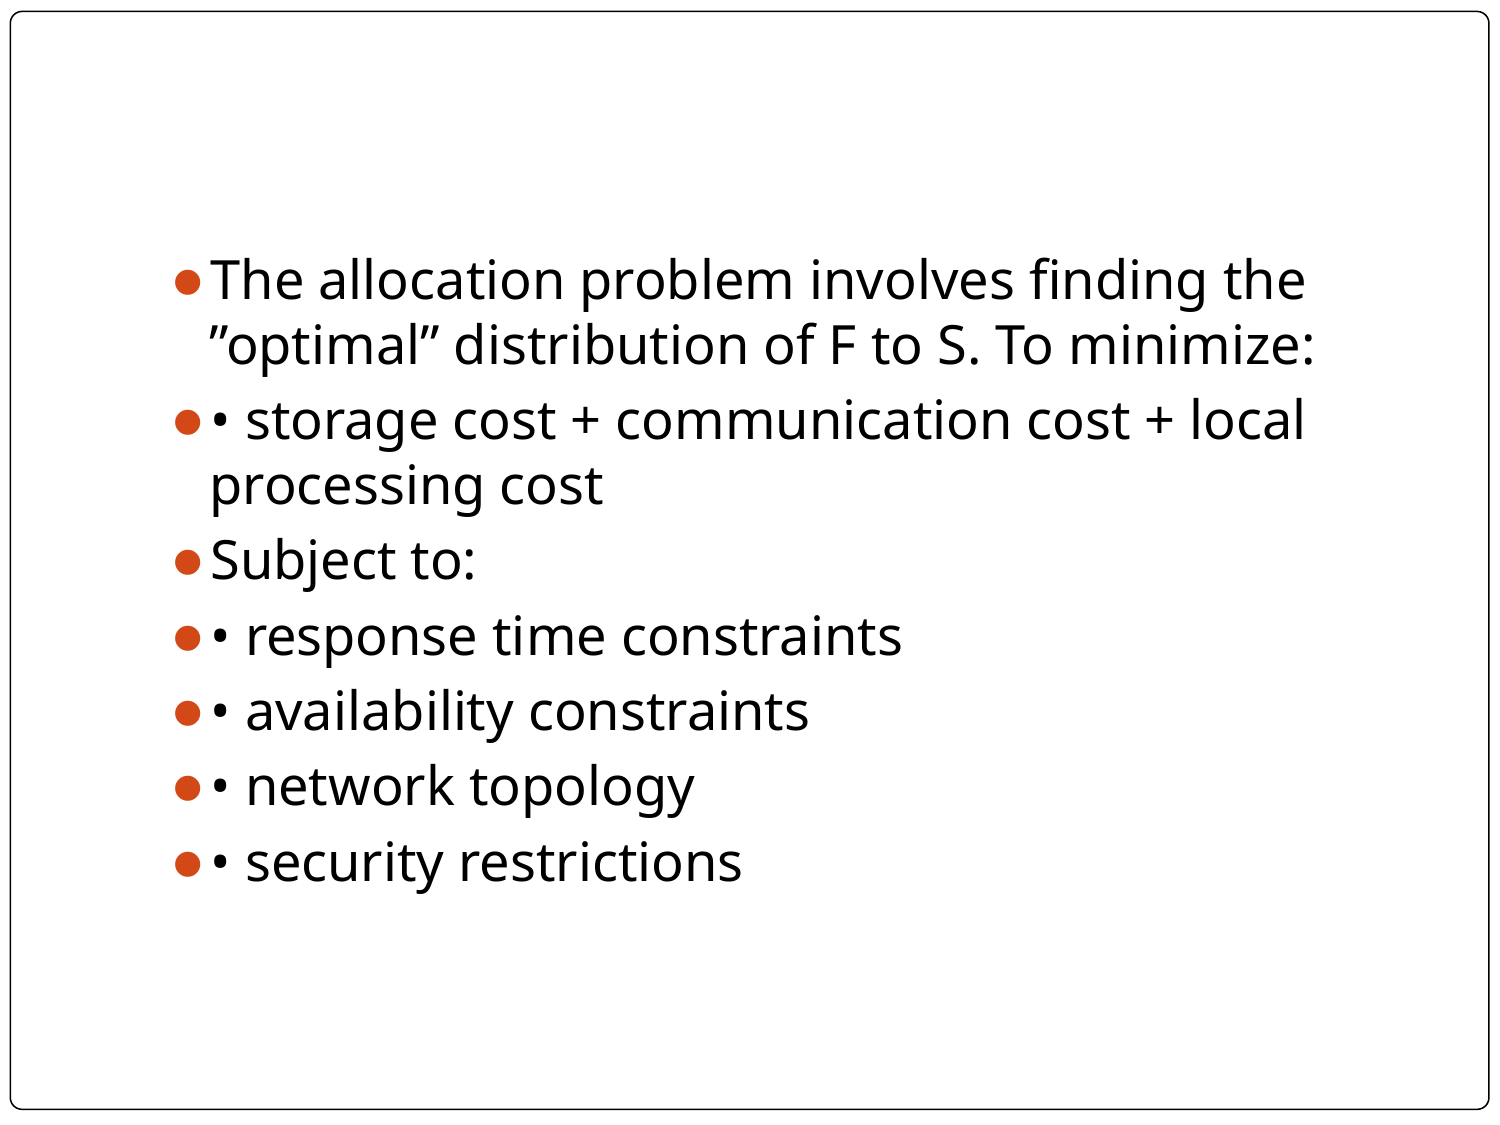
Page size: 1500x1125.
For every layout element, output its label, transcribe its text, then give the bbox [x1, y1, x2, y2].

list The allocation problem involves finding the ”optimal” distribution of F to S. To minimize: • storage cost + communication cost + local processing cost Subject to: • response time constraints • availability constraints • network topology • security restrictions [150, 237, 1425, 988]
